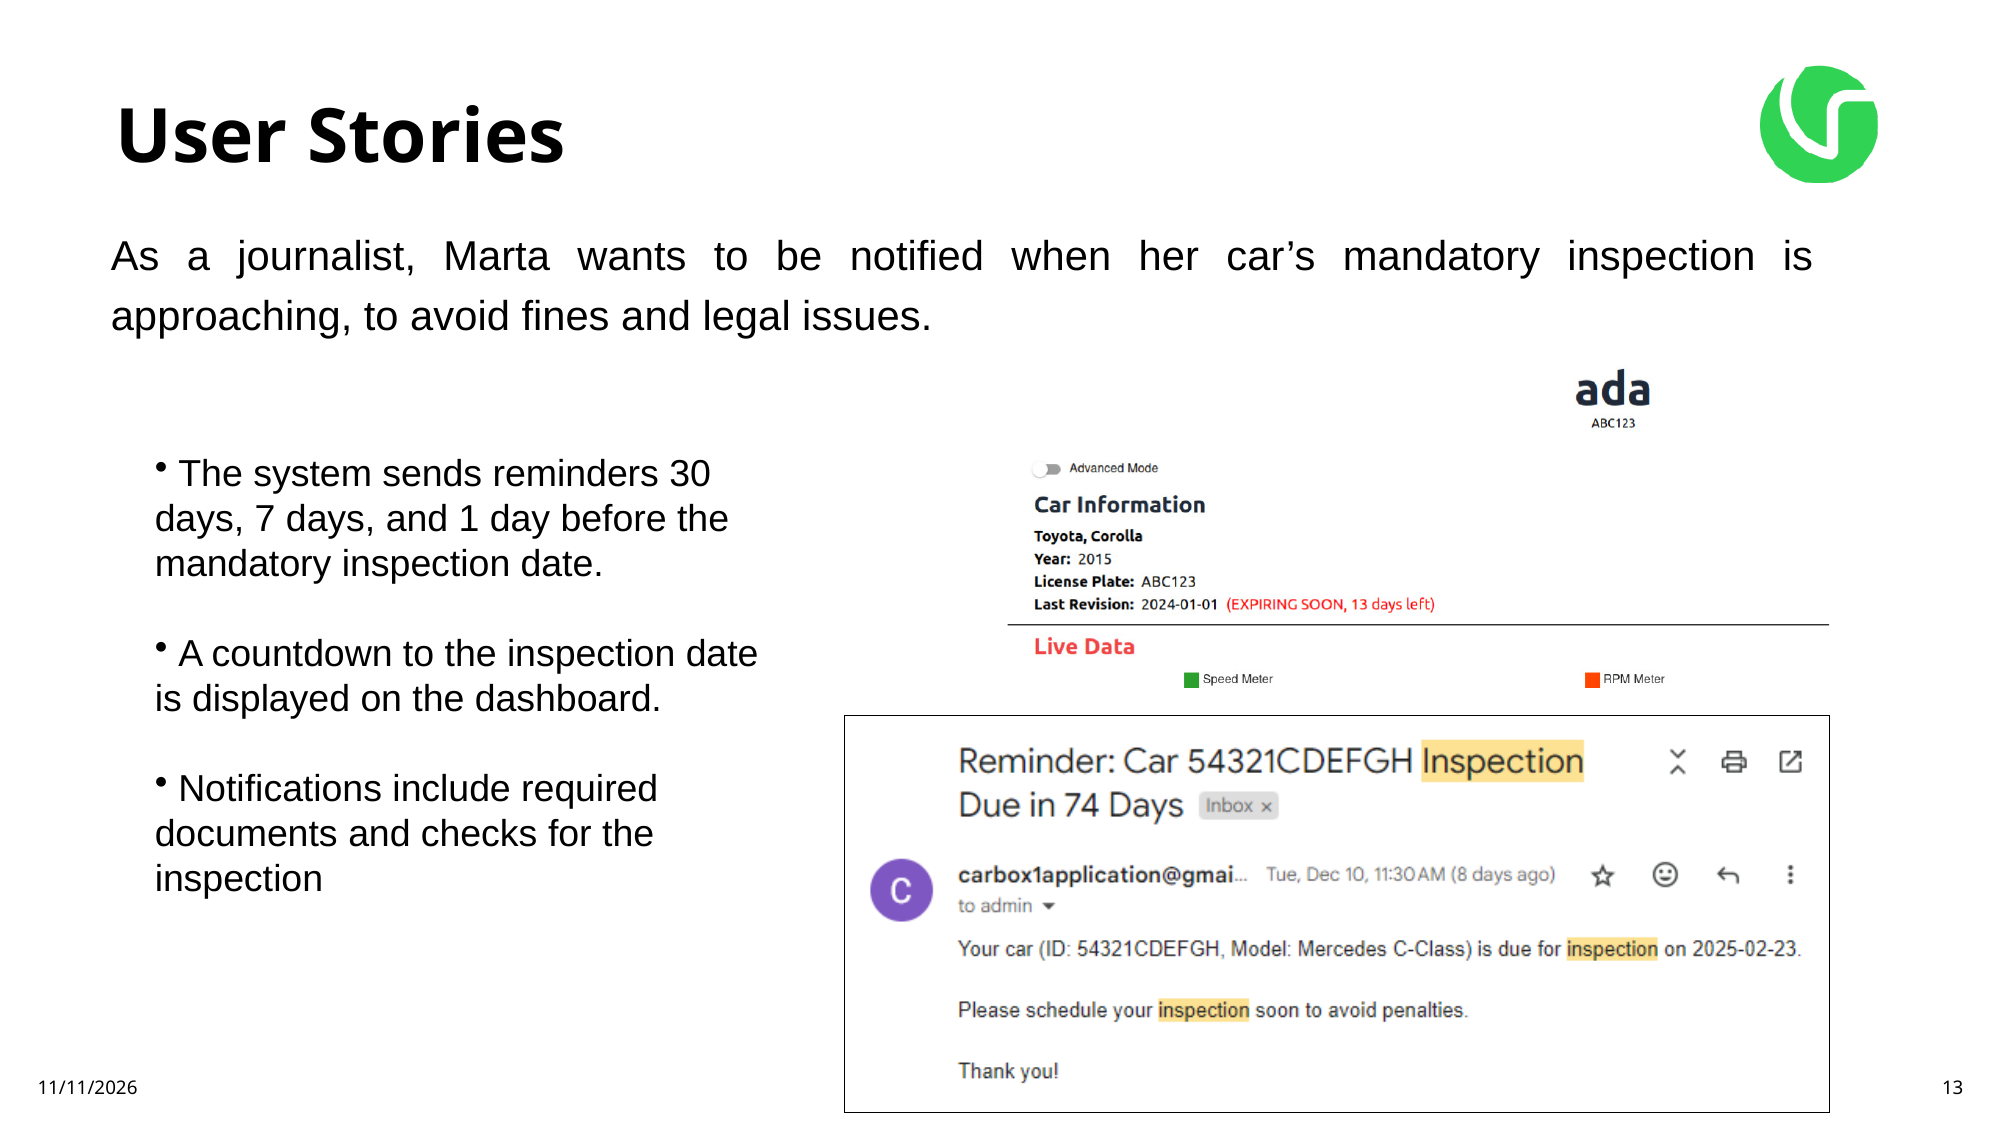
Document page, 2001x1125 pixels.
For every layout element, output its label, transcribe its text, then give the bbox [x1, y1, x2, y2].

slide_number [22, 1058, 596, 1119]
title User Stories [100, 90, 1863, 276]
slide_number 13 [1908, 1058, 1979, 1119]
list As a journalist, Marta wants to be notified when her car’s mandatory inspection is approaching, to avoid fines and legal issues. [95, 211, 1830, 341]
text_box The system sends reminders 30 days, 7 days, and 1 day before the mandatory inspection date. A countdown to the inspection date is displayed on the dashboard. Notifications include required documents and checks for the inspection [139, 441, 804, 952]
picture [844, 715, 1830, 1113]
picture [1760, 64, 1878, 183]
picture [1007, 340, 1830, 689]
